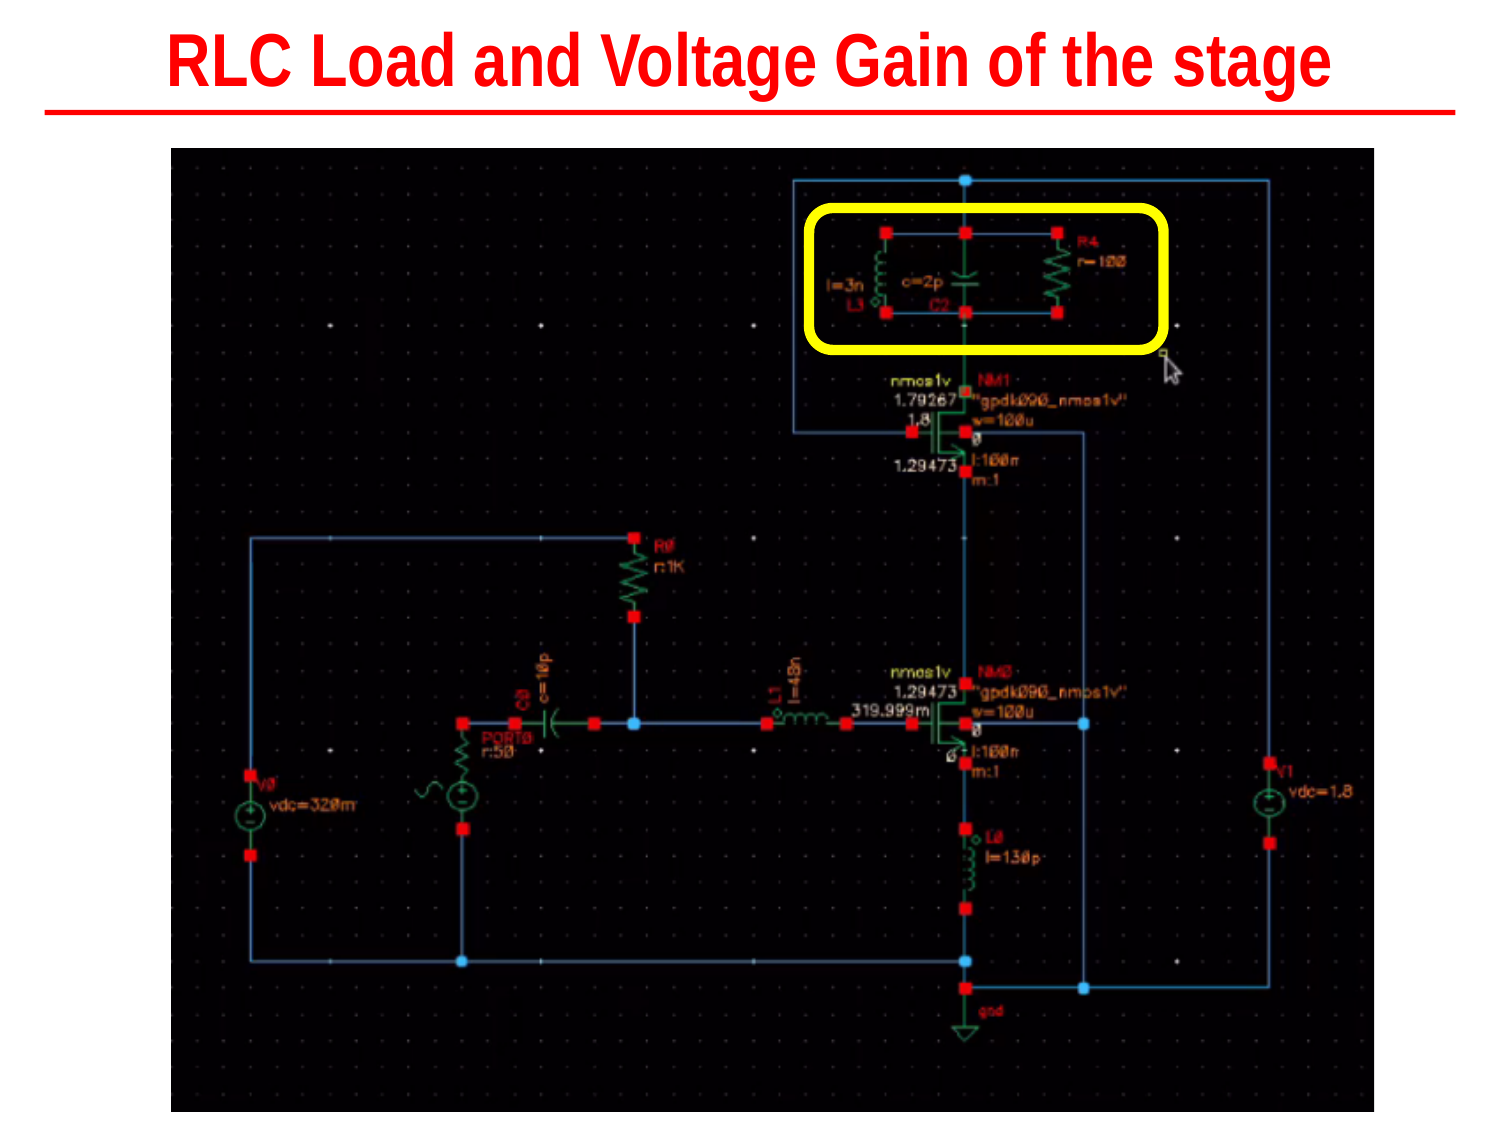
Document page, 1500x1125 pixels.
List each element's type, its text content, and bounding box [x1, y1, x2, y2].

title RLC Load and Voltage Gain of the stage [0, 0, 1500, 114]
picture [170, 148, 1375, 1112]
